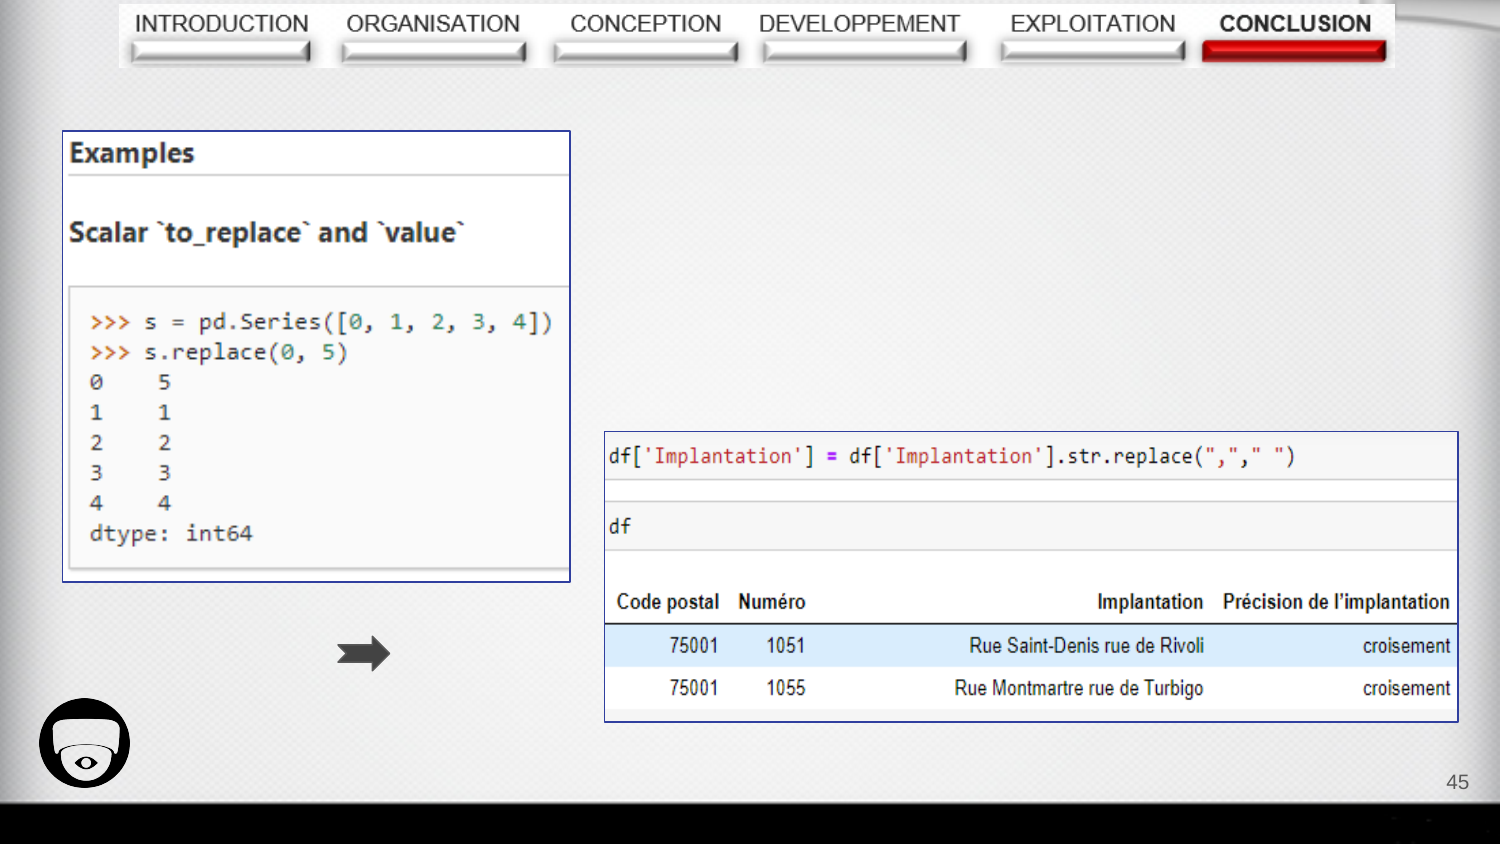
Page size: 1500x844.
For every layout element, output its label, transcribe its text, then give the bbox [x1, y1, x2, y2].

slide_number ‹#› [1394, 748, 1485, 814]
picture [0, 0, 1500, 844]
text_box [337, 636, 390, 671]
